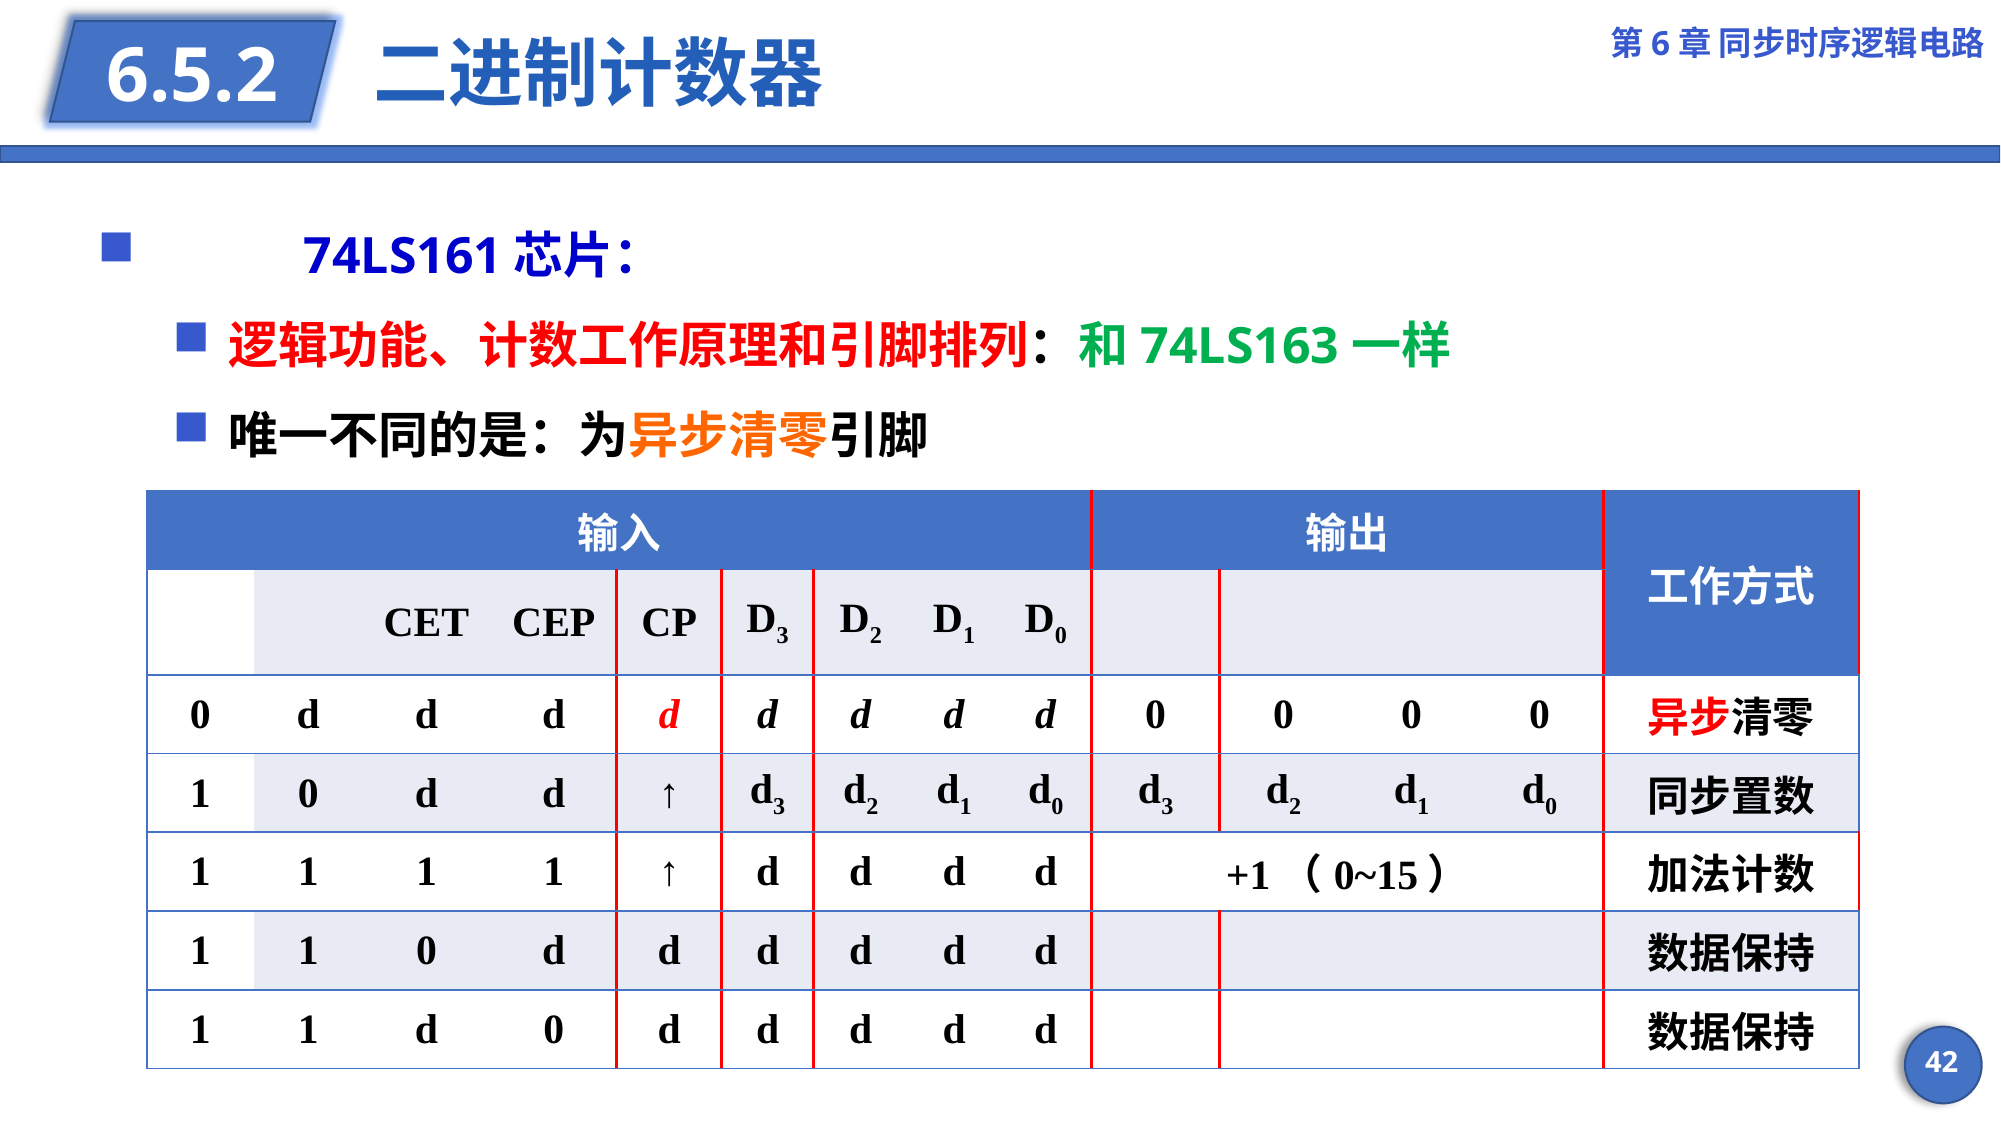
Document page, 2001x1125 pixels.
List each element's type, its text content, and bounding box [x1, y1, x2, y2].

slide_number 42 [1895, 1033, 1989, 1094]
footer 第6章 同步时序逻辑电路 [1581, 0, 2000, 84]
text_box 6.5.2 [48, 20, 337, 123]
title 二进制计数器 [358, 16, 1391, 137]
